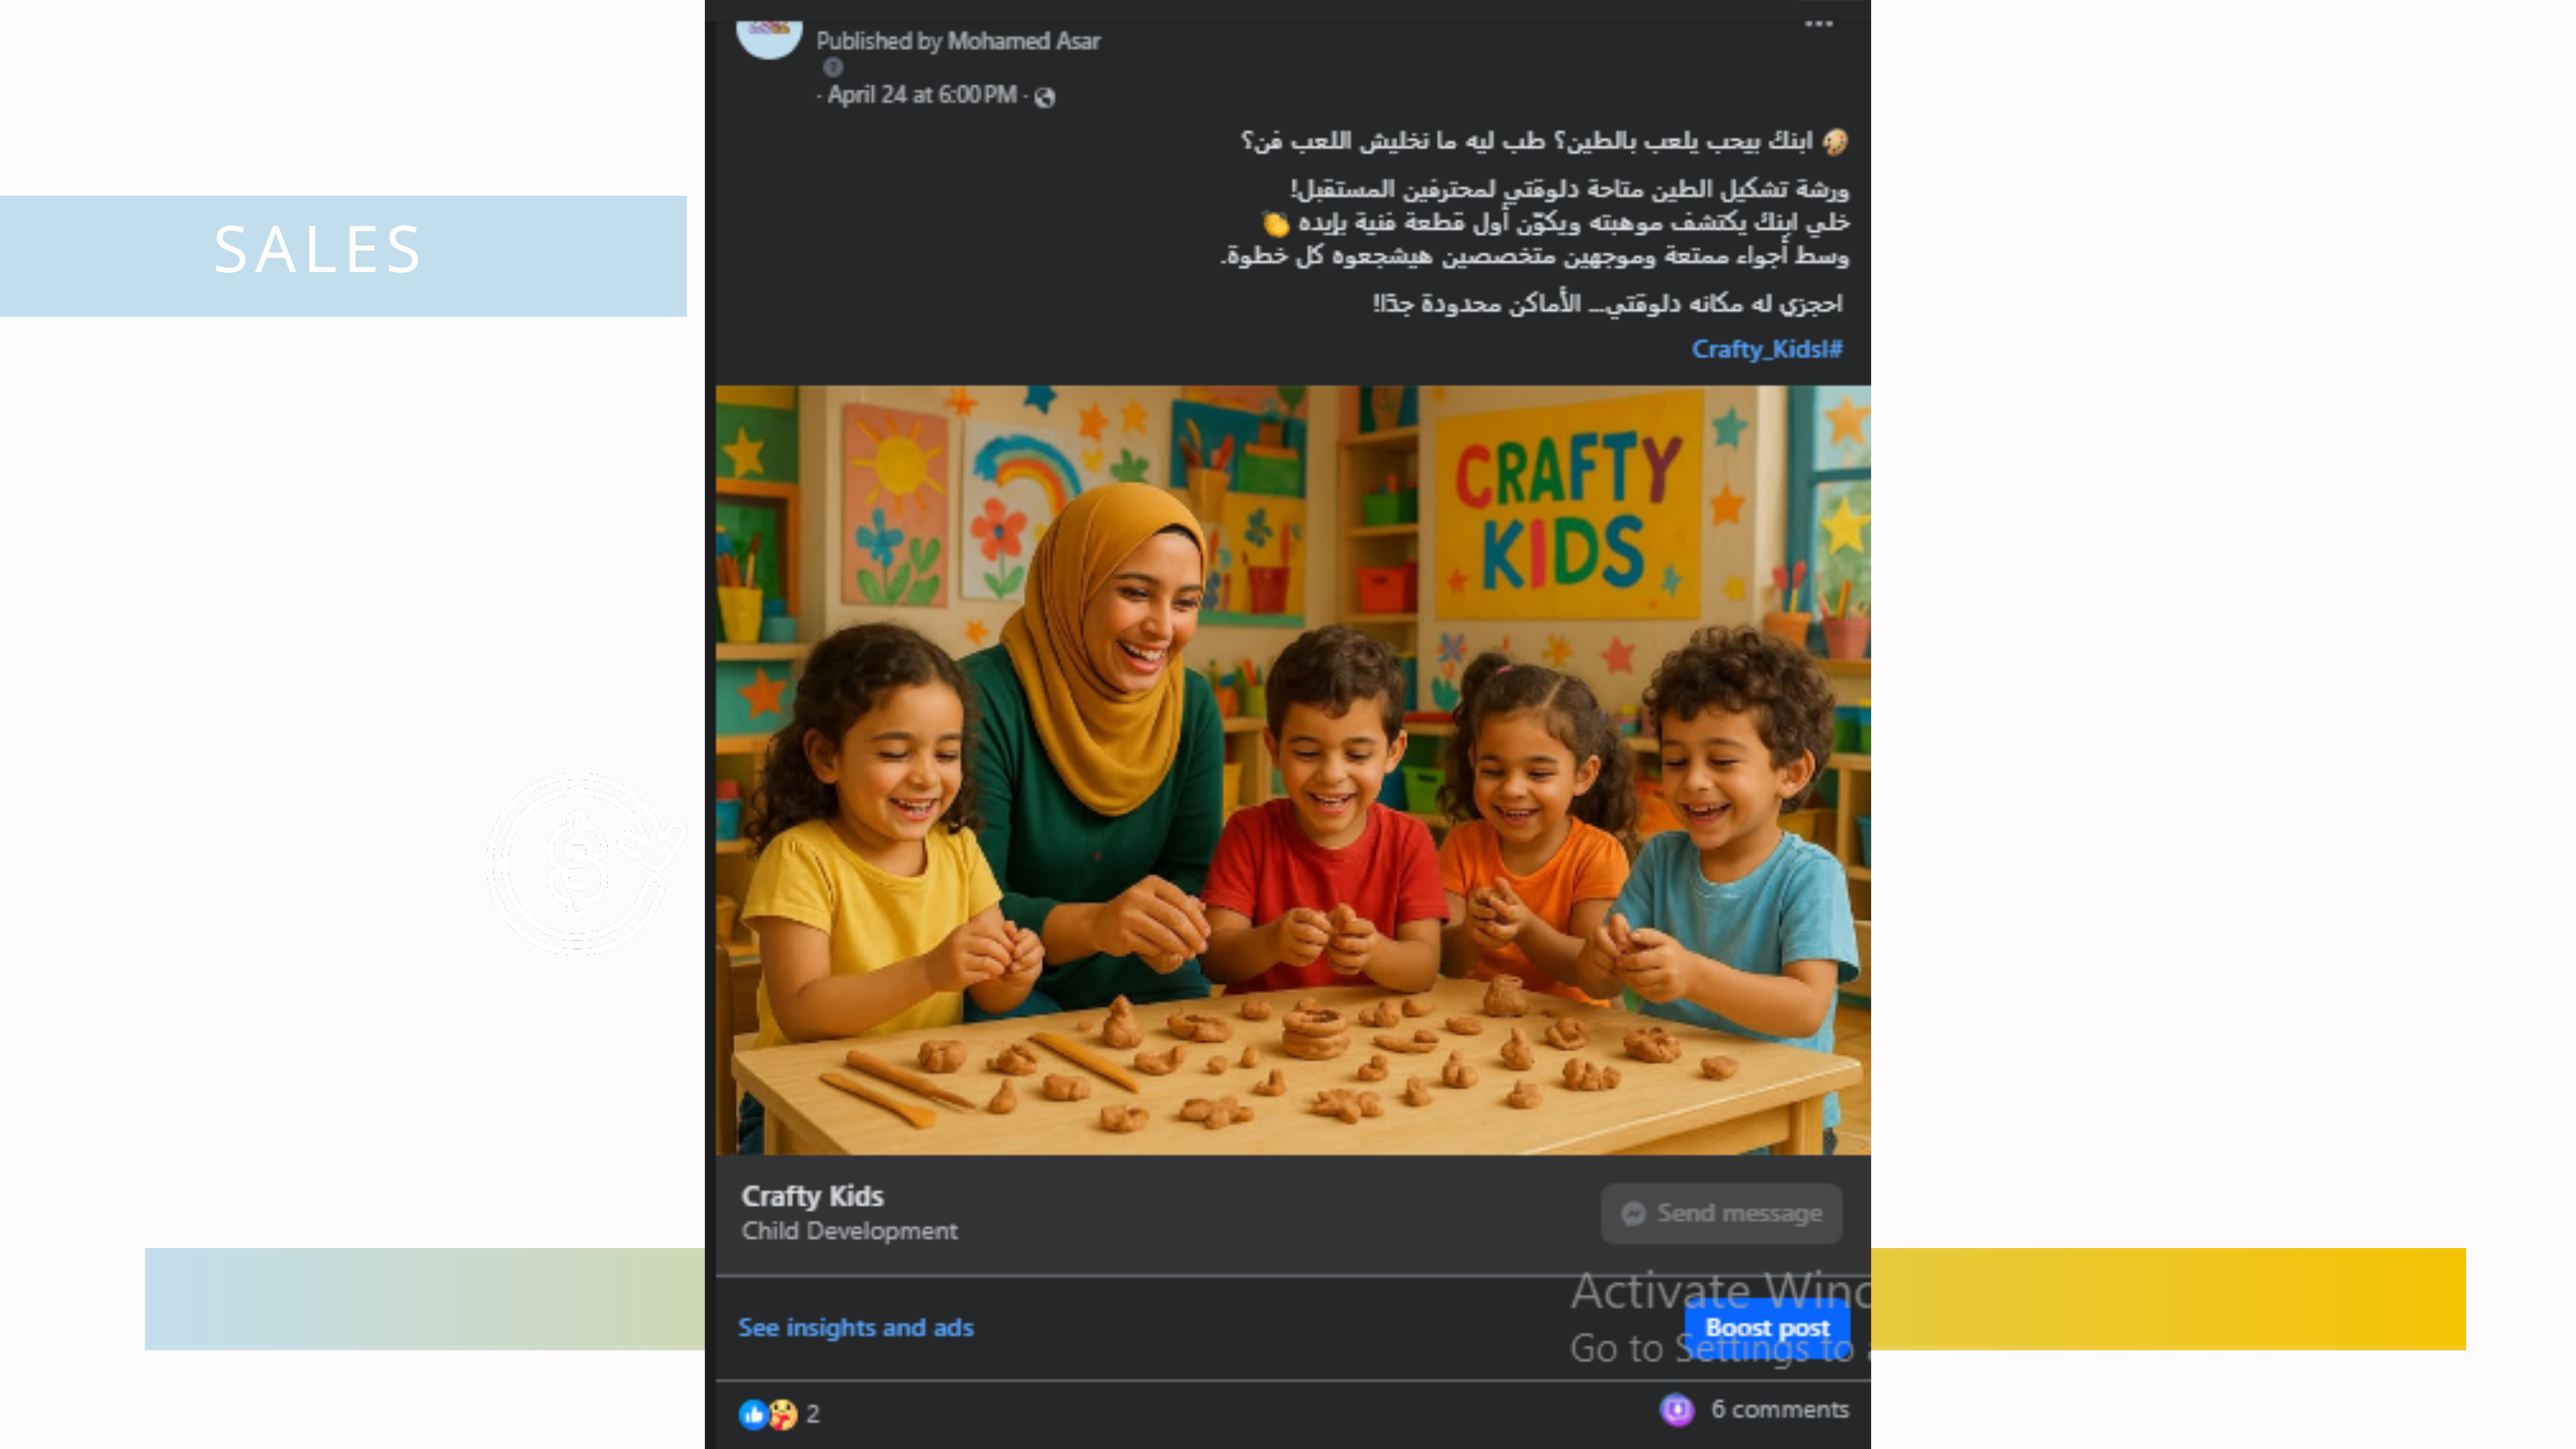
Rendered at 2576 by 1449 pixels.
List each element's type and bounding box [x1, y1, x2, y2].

text_box [1872, 1248, 2466, 1350]
text_box [0, 195, 688, 317]
text_box [704, 0, 1872, 1449]
text_box [144, 1248, 704, 1350]
text_box [486, 773, 688, 955]
